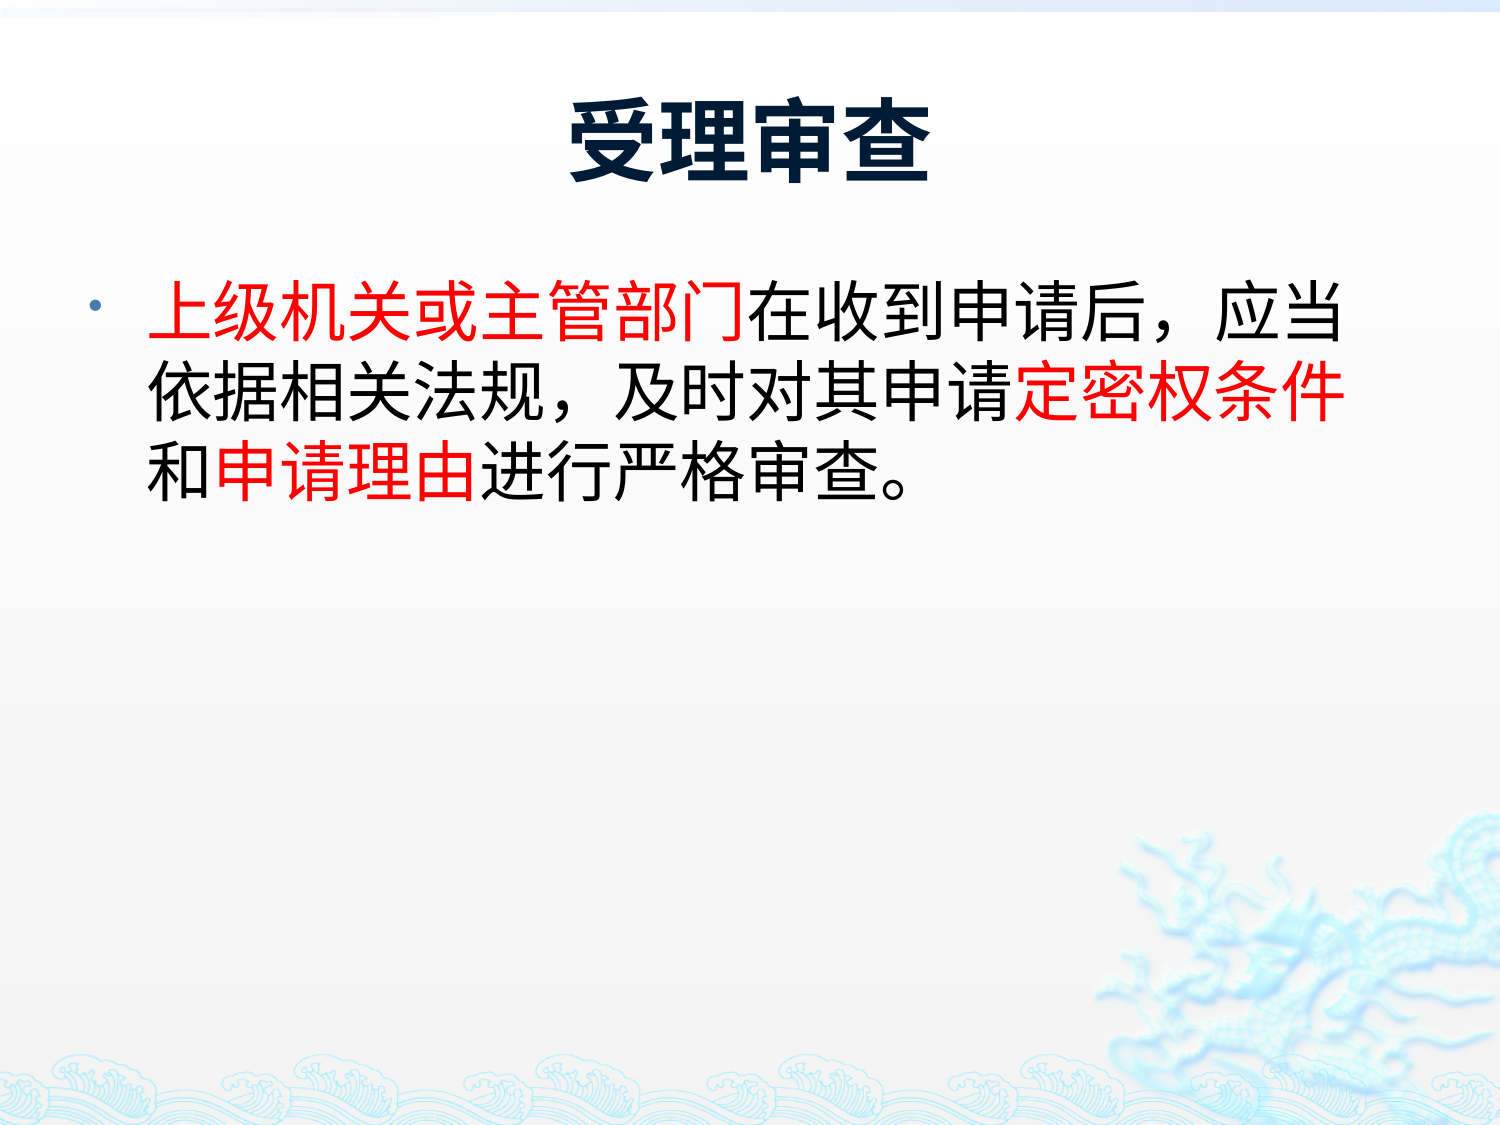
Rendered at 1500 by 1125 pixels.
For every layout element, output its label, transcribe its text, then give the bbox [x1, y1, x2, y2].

title 受理审查 [75, 45, 1425, 233]
list 上级机关或主管部门在收到申请后，应当依据相关法规，及时对其申请定密权条件和申请理由进行严格审查。 [75, 262, 1425, 1005]
